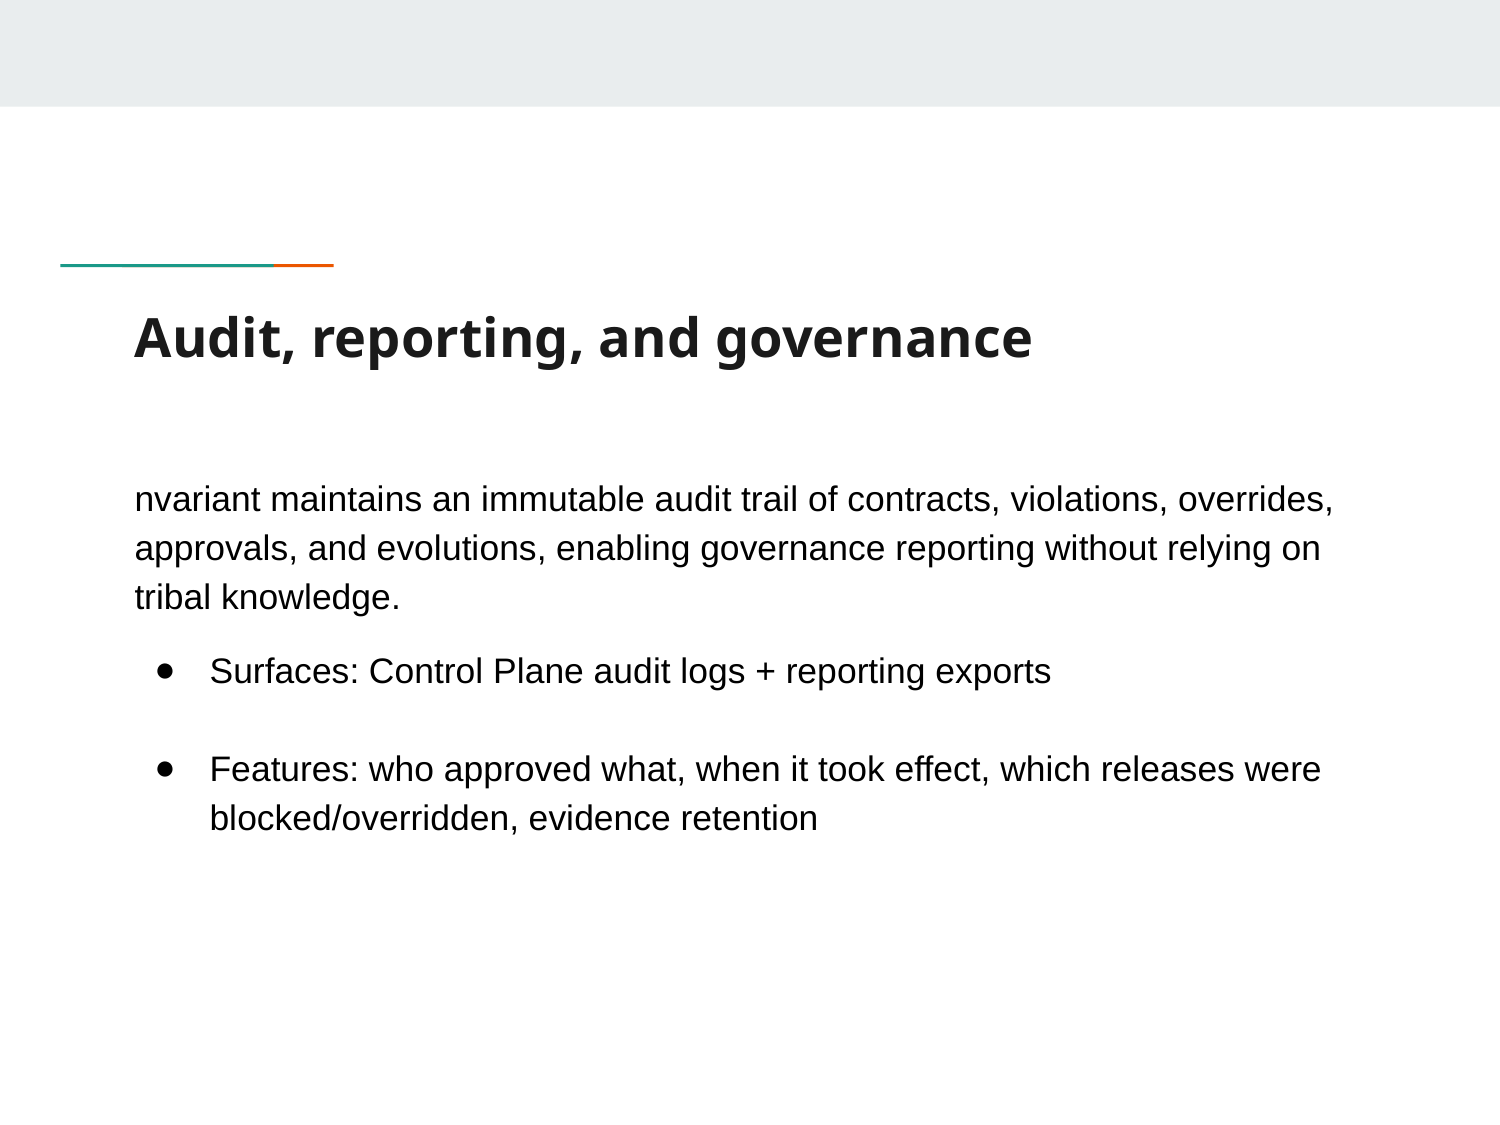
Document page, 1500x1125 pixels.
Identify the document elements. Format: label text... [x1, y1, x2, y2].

list nvariant maintains an immutable audit trail of contracts, violations, overrides, approvals, and evolutions, enabling governance reporting without relying on tribal knowledge. Surfaces: Control Plane audit logs + reporting exports Features: who approved what, when it took effect, which releases were blocked/overridden, evidence retention [119, 454, 1381, 950]
title Audit, reporting, and governance [119, 288, 1381, 406]
